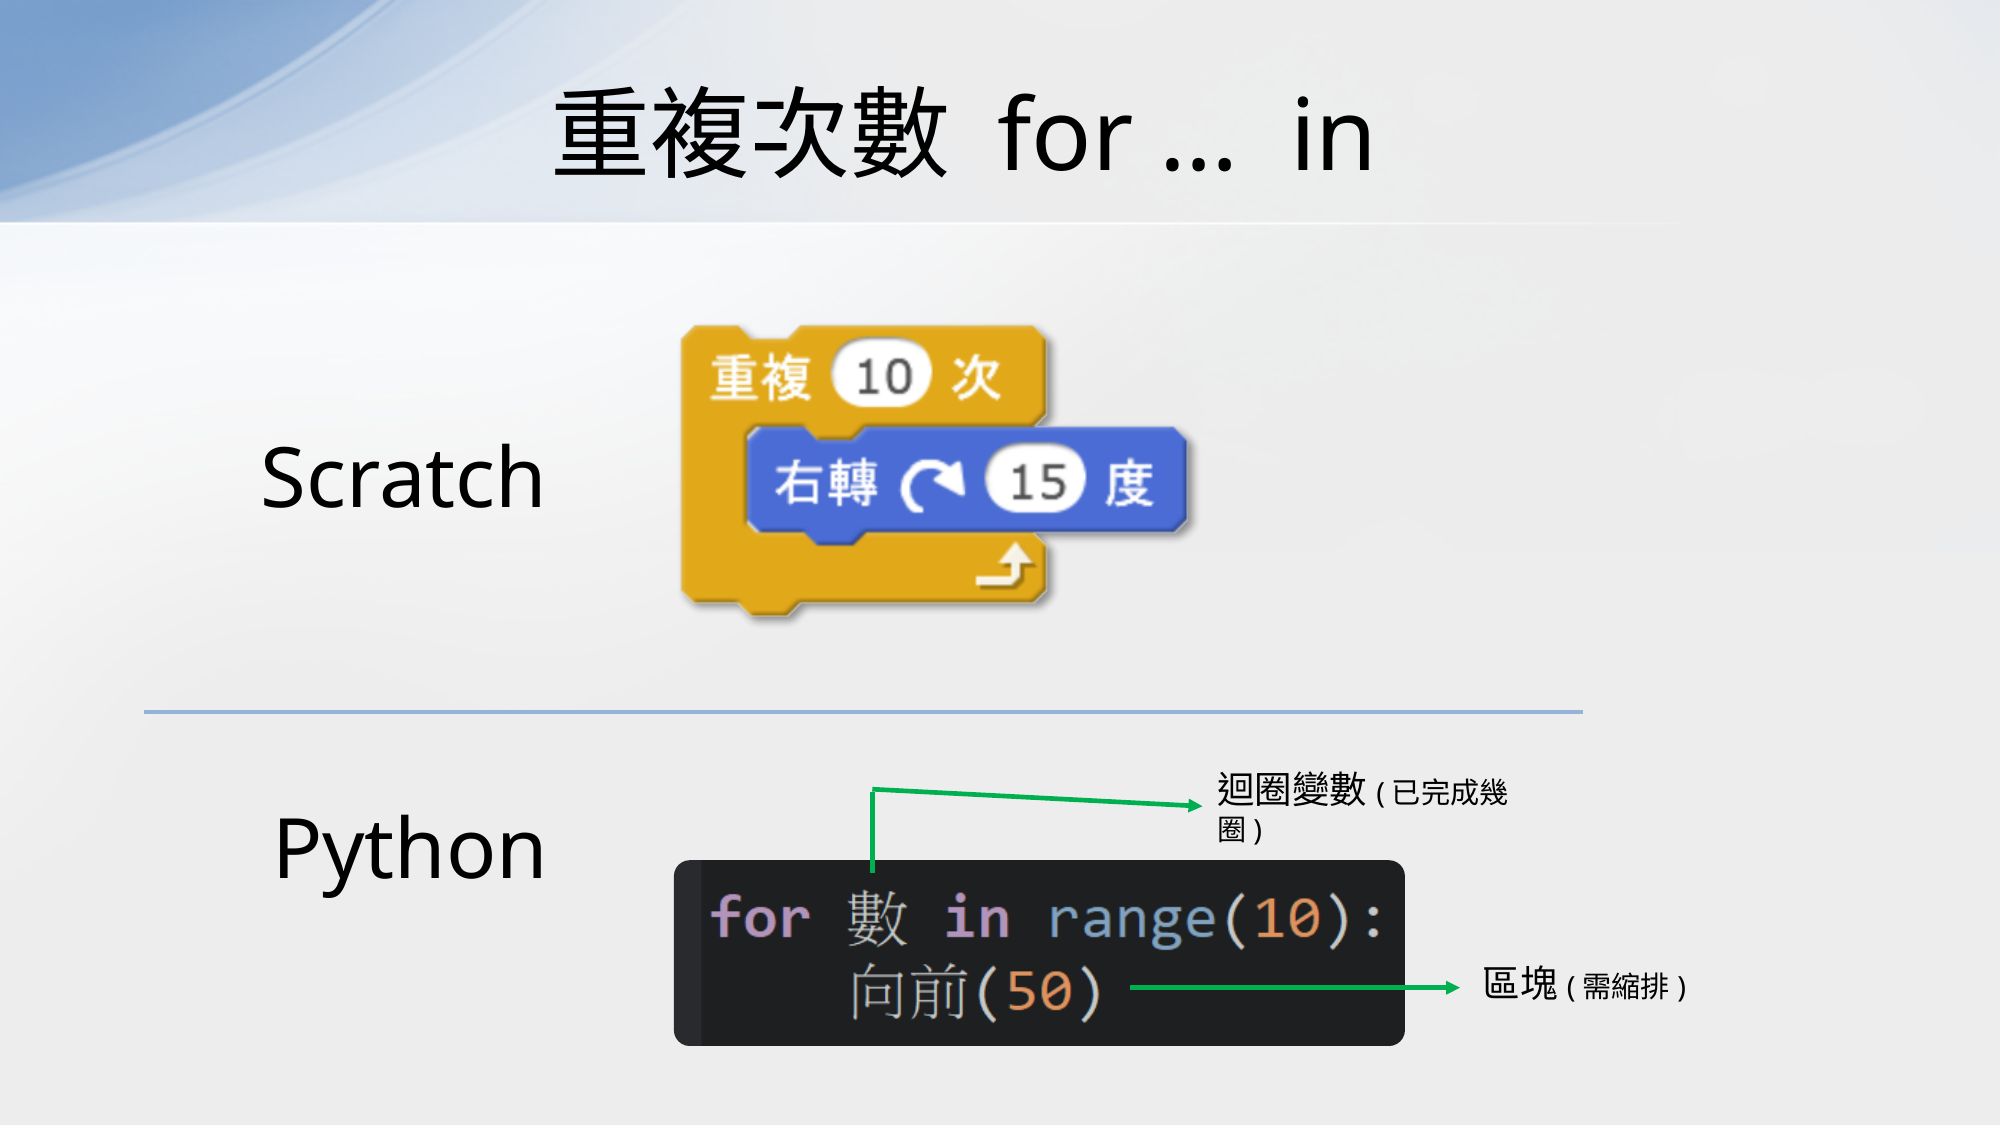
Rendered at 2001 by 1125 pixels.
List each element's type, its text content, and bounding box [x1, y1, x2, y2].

text_box 區塊(需縮排) [1468, 953, 1714, 1013]
text_box 迴圈變數(已完成幾圈) [1202, 758, 1556, 854]
text_box Python [209, 750, 611, 903]
text_box 重複次數 for … in [362, 45, 1567, 198]
picture [0, 0, 2000, 1125]
text_box Scratch [209, 379, 599, 532]
